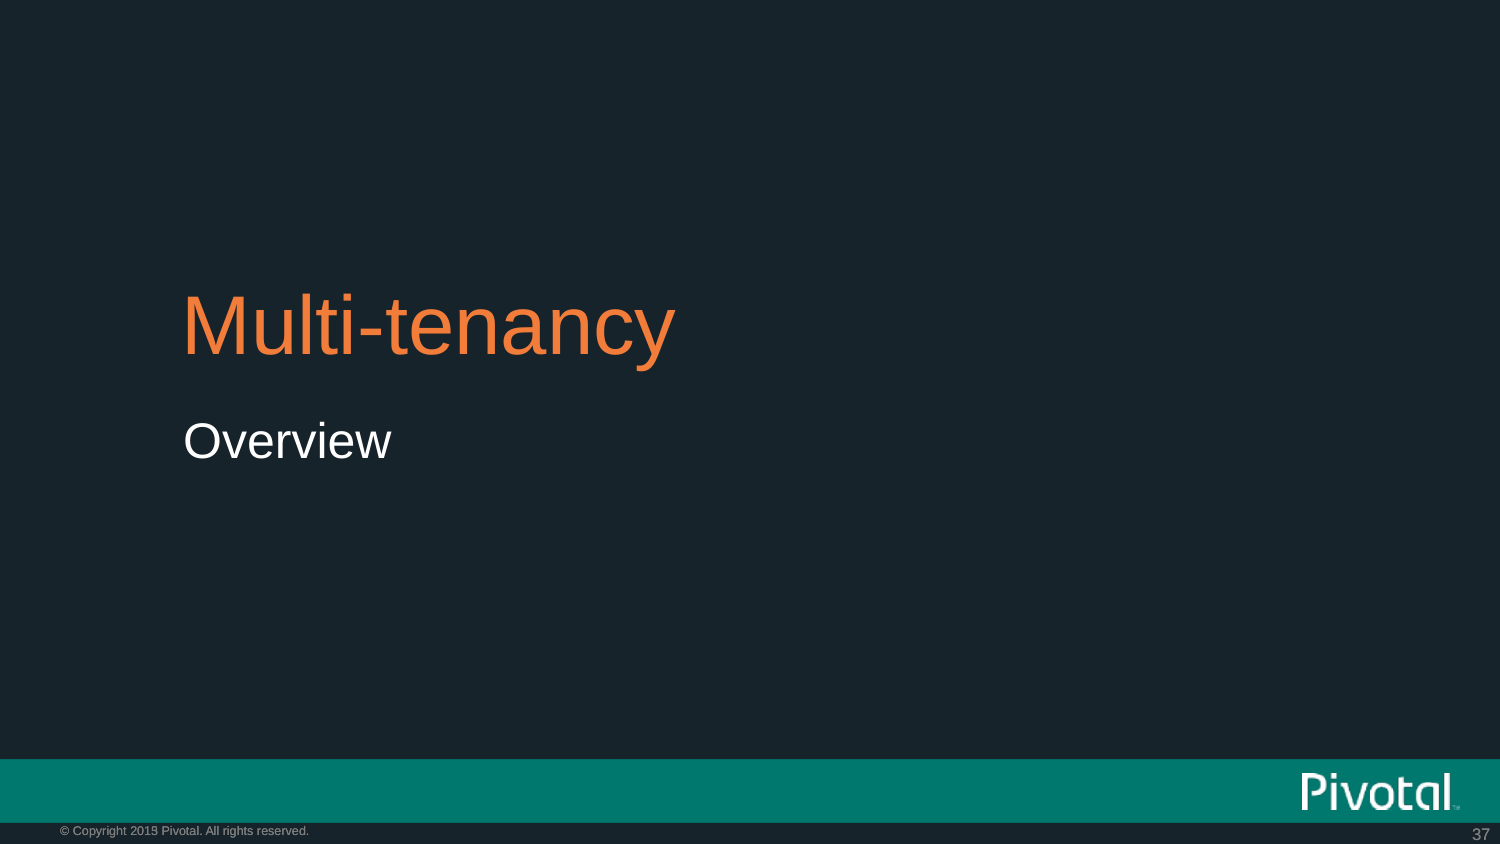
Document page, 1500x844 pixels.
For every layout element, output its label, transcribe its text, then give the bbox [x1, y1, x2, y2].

text_box Overview [168, 401, 1161, 494]
title Multi-tenancy [166, 238, 1455, 388]
picture [1302, 773, 1460, 810]
